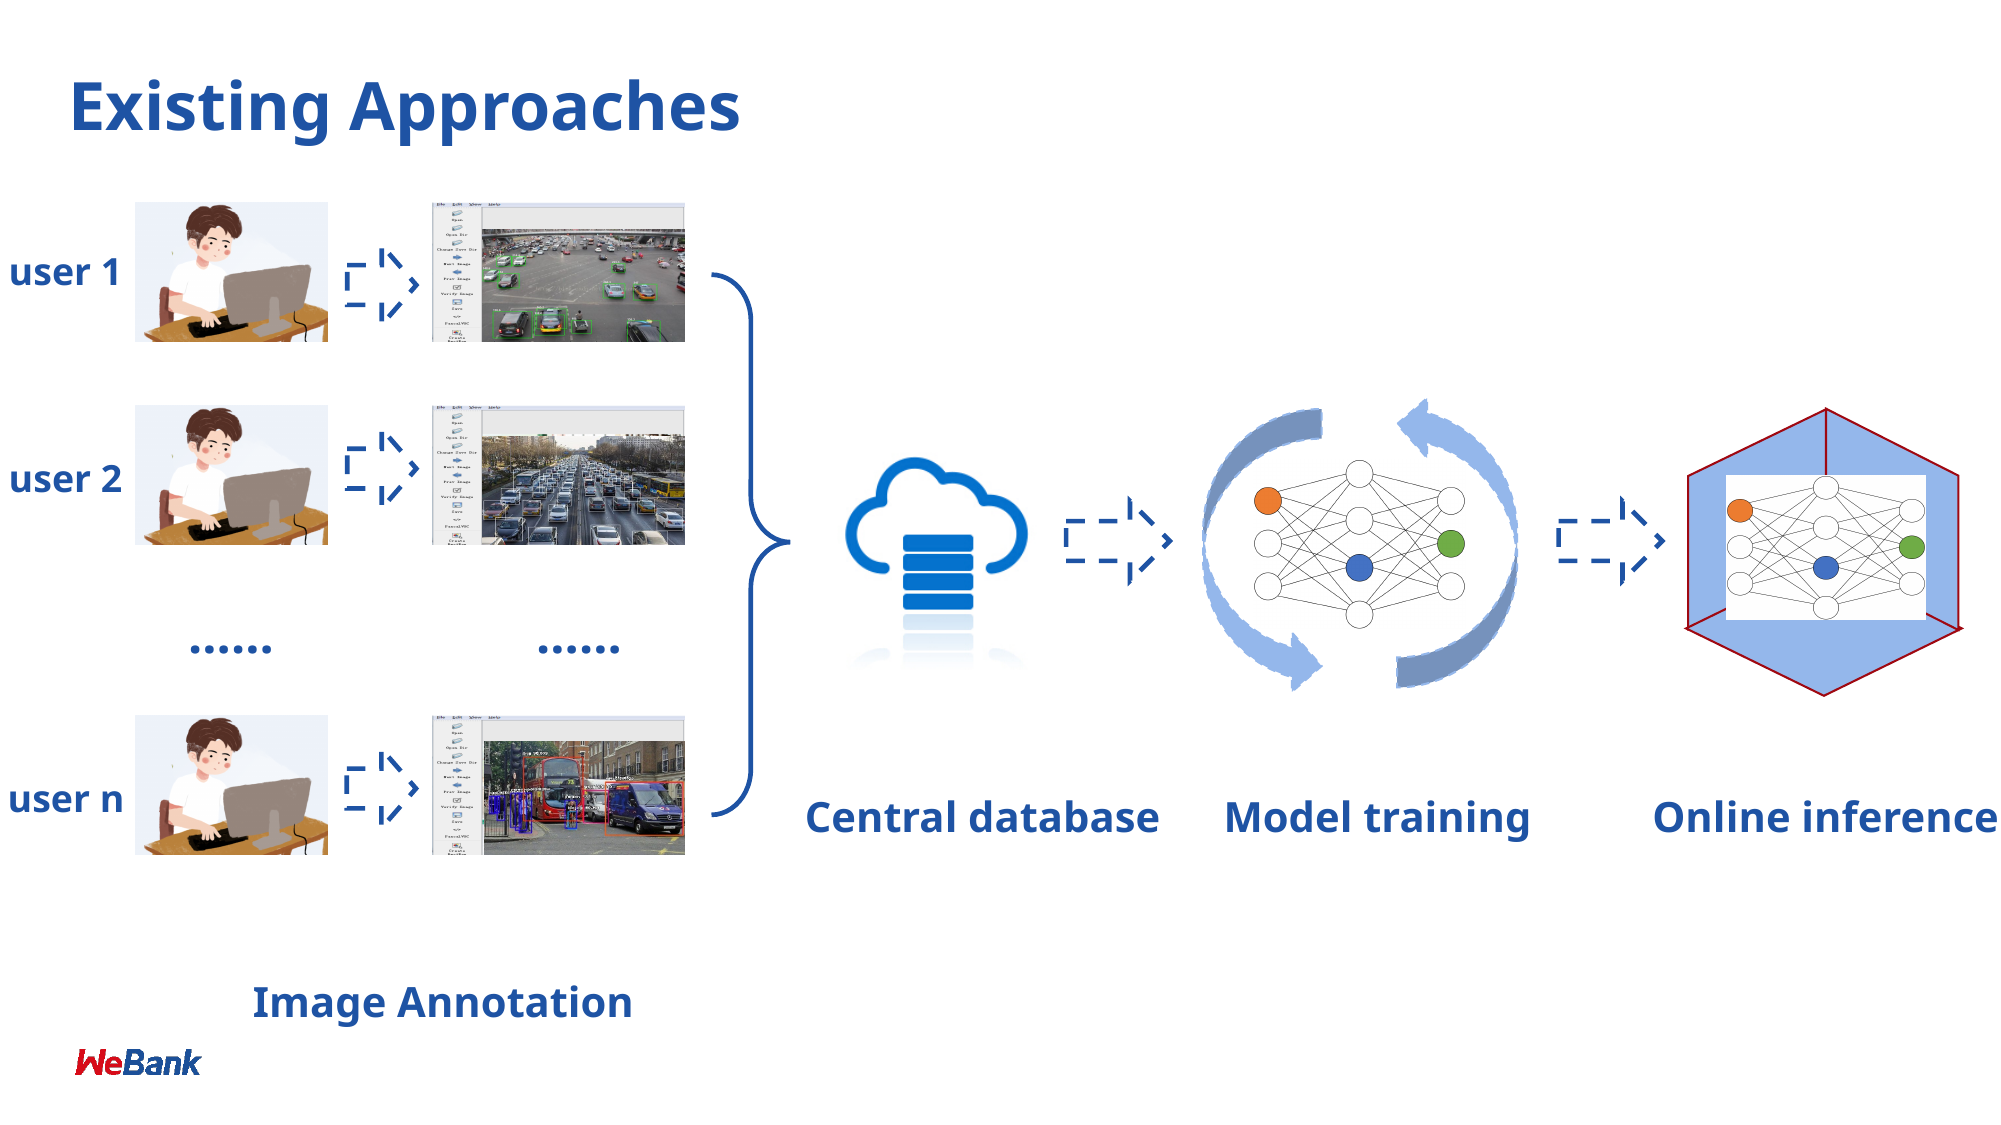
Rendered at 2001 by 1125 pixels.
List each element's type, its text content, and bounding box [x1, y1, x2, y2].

text_box [1514, 577, 1518, 587]
text_box [1244, 461, 1253, 469]
text_box [1499, 618, 1506, 628]
text_box [1396, 398, 1519, 558]
text_box [1448, 670, 1457, 677]
text_box [1482, 612, 1490, 621]
text_box [1472, 623, 1480, 631]
text_box [1448, 640, 1457, 647]
text_box [1224, 451, 1232, 460]
text_box Model training [1209, 783, 1547, 849]
text_box Image Annotation [238, 968, 650, 1034]
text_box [432, 405, 685, 545]
text_box [1482, 642, 1490, 651]
text_box …… [521, 596, 637, 671]
text_box [1065, 501, 1170, 584]
text_box [1472, 653, 1480, 661]
text_box [1234, 441, 1242, 449]
text_box [1434, 677, 1444, 682]
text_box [432, 202, 685, 342]
text_box [1268, 417, 1278, 423]
text_box [1268, 446, 1277, 453]
text_box [1224, 481, 1232, 490]
text_box [1505, 575, 1511, 584]
text_box …… [173, 596, 289, 671]
text_box [1210, 506, 1217, 515]
picture [1726, 475, 1926, 620]
text_box [1206, 519, 1211, 529]
text_box [1244, 431, 1253, 439]
text_box [1491, 631, 1499, 640]
picture [75, 1049, 202, 1075]
text_box [711, 274, 791, 816]
text_box [345, 748, 418, 832]
text_box Central database [789, 783, 1176, 849]
text_box [1211, 476, 1217, 485]
text_box [346, 245, 418, 328]
text_box user 1 [0, 240, 135, 301]
text_box [1202, 530, 1207, 543]
text_box [1499, 588, 1506, 598]
text_box [1491, 601, 1499, 610]
text_box [1282, 441, 1291, 447]
text_box [1296, 438, 1305, 443]
text_box [1510, 561, 1515, 571]
picture [1253, 459, 1466, 629]
picture [135, 715, 328, 855]
text_box [1282, 412, 1291, 417]
picture [135, 405, 328, 545]
text_box [1434, 647, 1444, 652]
text_box [1510, 591, 1515, 601]
text_box [1460, 632, 1469, 640]
text_box [1206, 489, 1211, 499]
text_box [1557, 501, 1663, 584]
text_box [1685, 408, 1962, 696]
picture [817, 445, 1064, 688]
text_box [1460, 662, 1469, 670]
text_box [1505, 605, 1511, 615]
text_box Online inference [1637, 783, 2000, 849]
text_box [1203, 503, 1207, 513]
text_box [1217, 463, 1224, 472]
text_box [1256, 453, 1265, 459]
text_box [1202, 544, 1324, 692]
text_box [1234, 470, 1242, 479]
text_box user 2 [0, 447, 135, 508]
picture [432, 715, 685, 855]
picture [135, 202, 328, 342]
text_box [1420, 681, 1430, 686]
text_box [1217, 493, 1224, 502]
text_box [1406, 684, 1416, 689]
text_box [1256, 423, 1265, 430]
text_box [346, 428, 418, 512]
text_box user n [0, 767, 135, 828]
text_box [1421, 651, 1430, 656]
text_box [1406, 654, 1416, 659]
